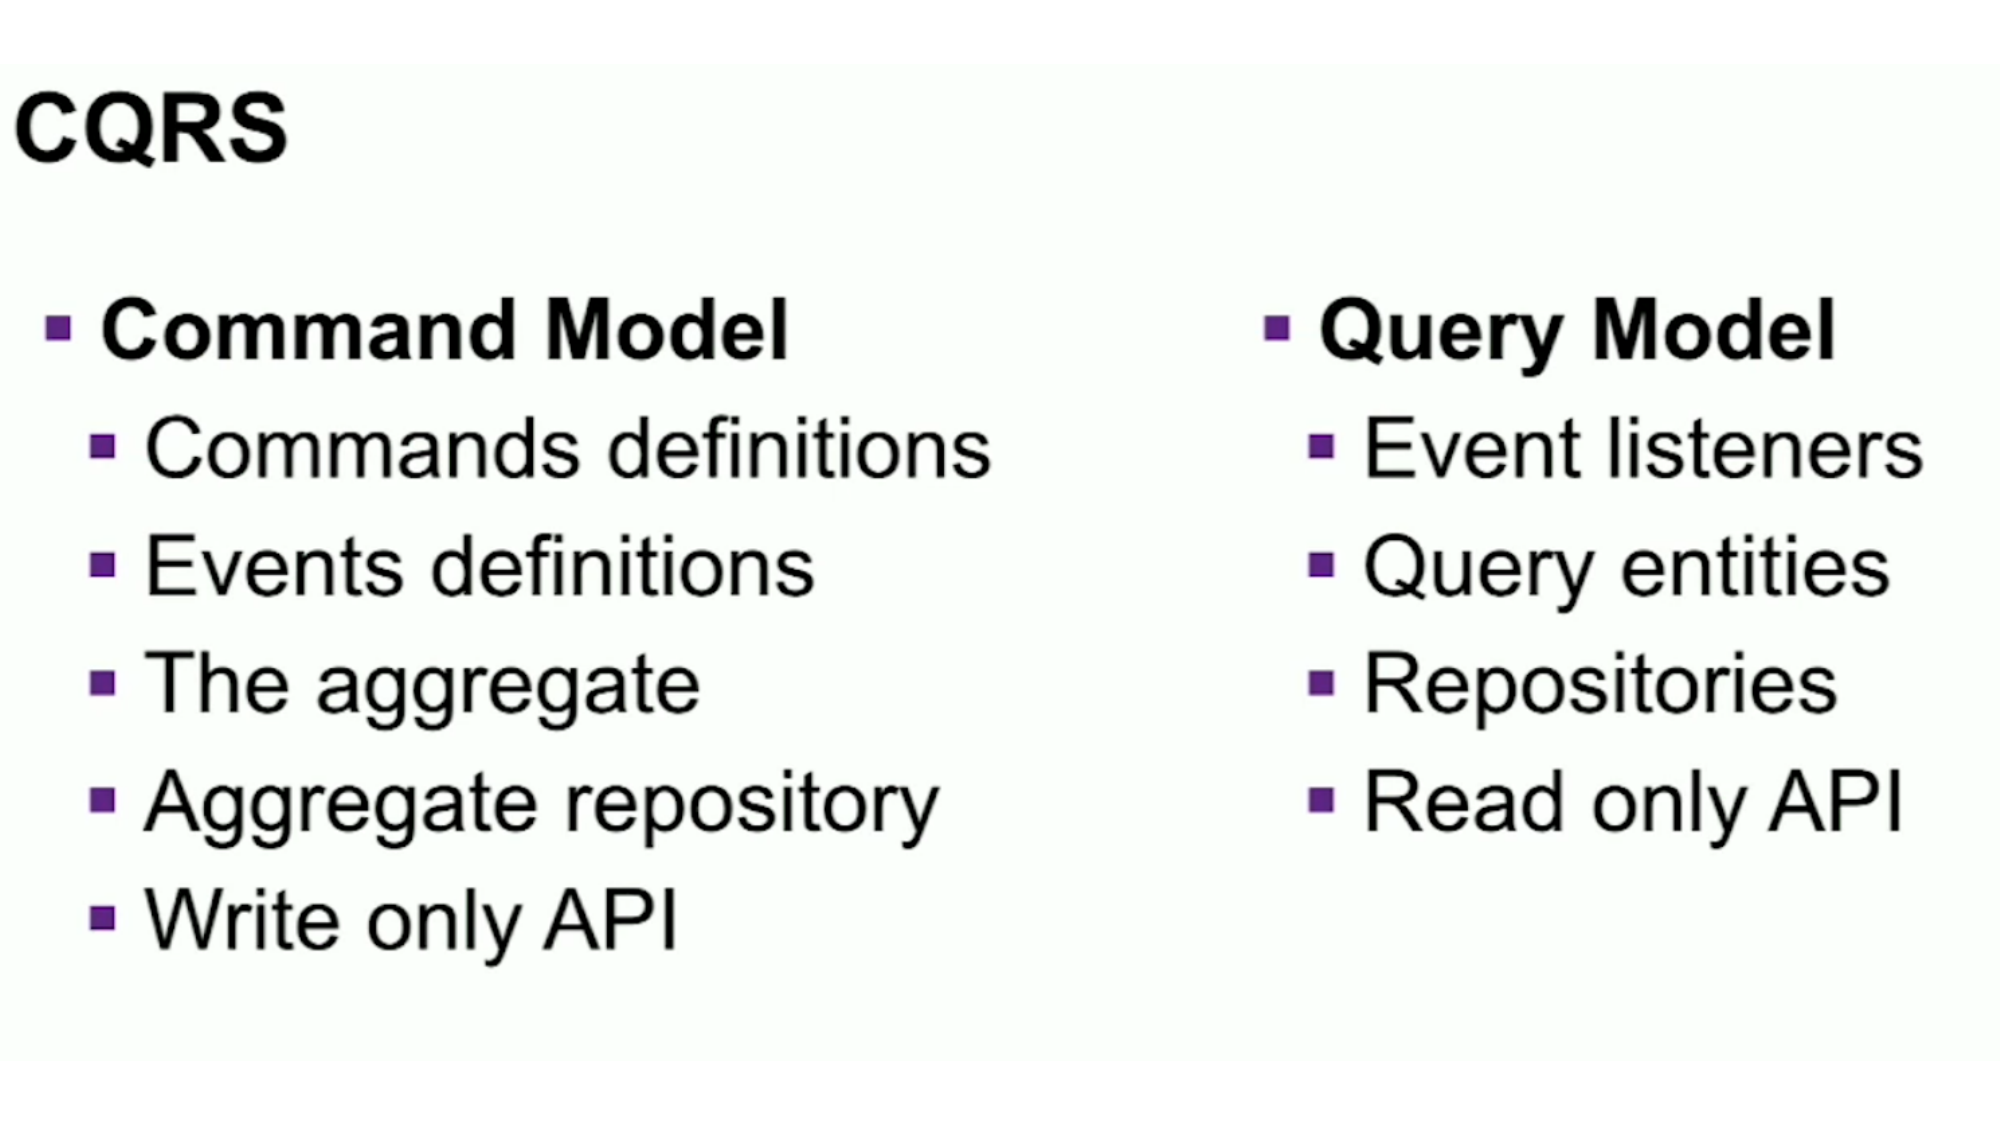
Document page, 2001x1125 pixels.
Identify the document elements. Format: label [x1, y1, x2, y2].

picture [0, 64, 2000, 1061]
